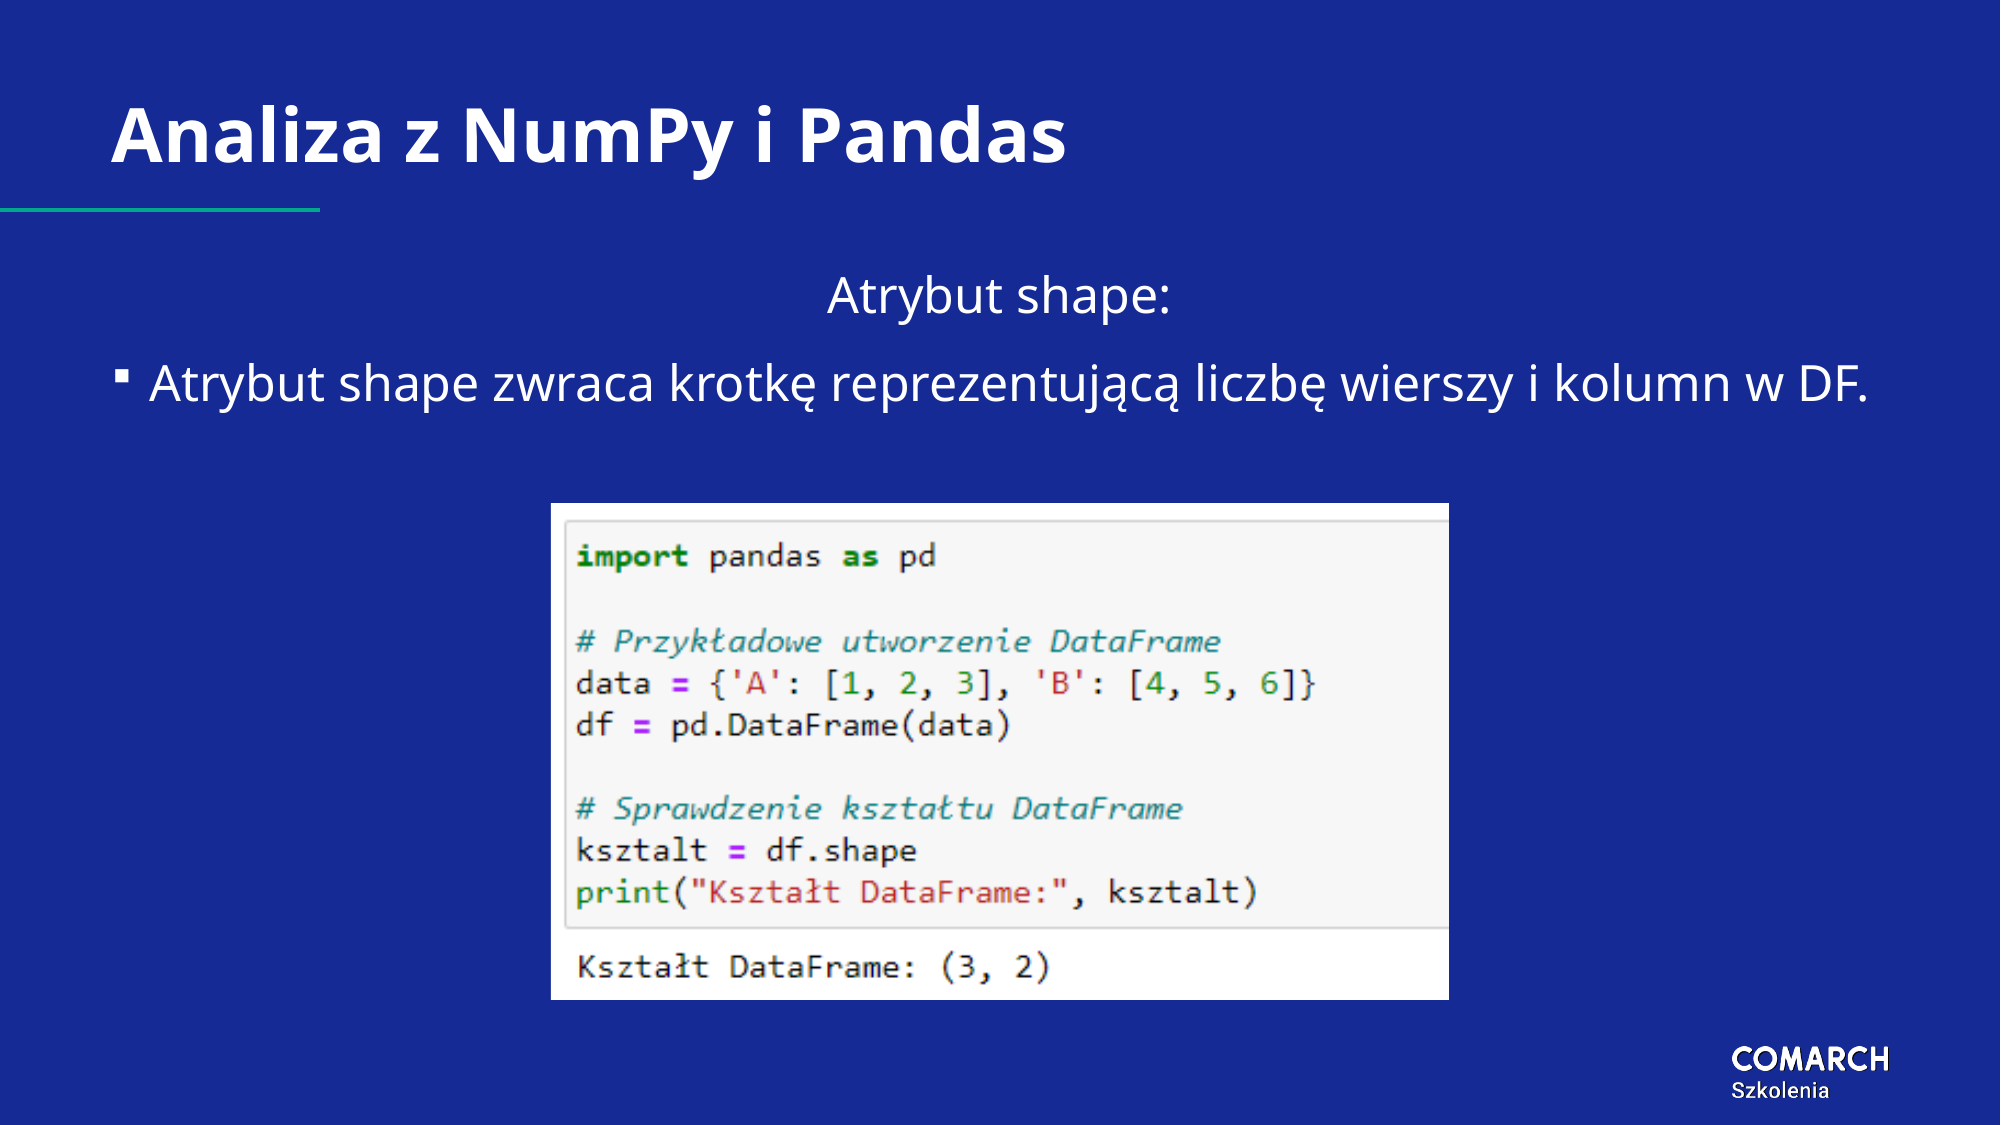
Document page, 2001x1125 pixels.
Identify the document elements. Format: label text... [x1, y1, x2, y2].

list Atrybut shape: Atrybut shape zwraca krotkę reprezentującą liczbę wierszy i kolumn w DF. [111, 243, 1889, 1000]
picture [1732, 1046, 1889, 1098]
title Analiza z NumPy i Pandas [111, 0, 1889, 185]
picture [550, 503, 1449, 1000]
